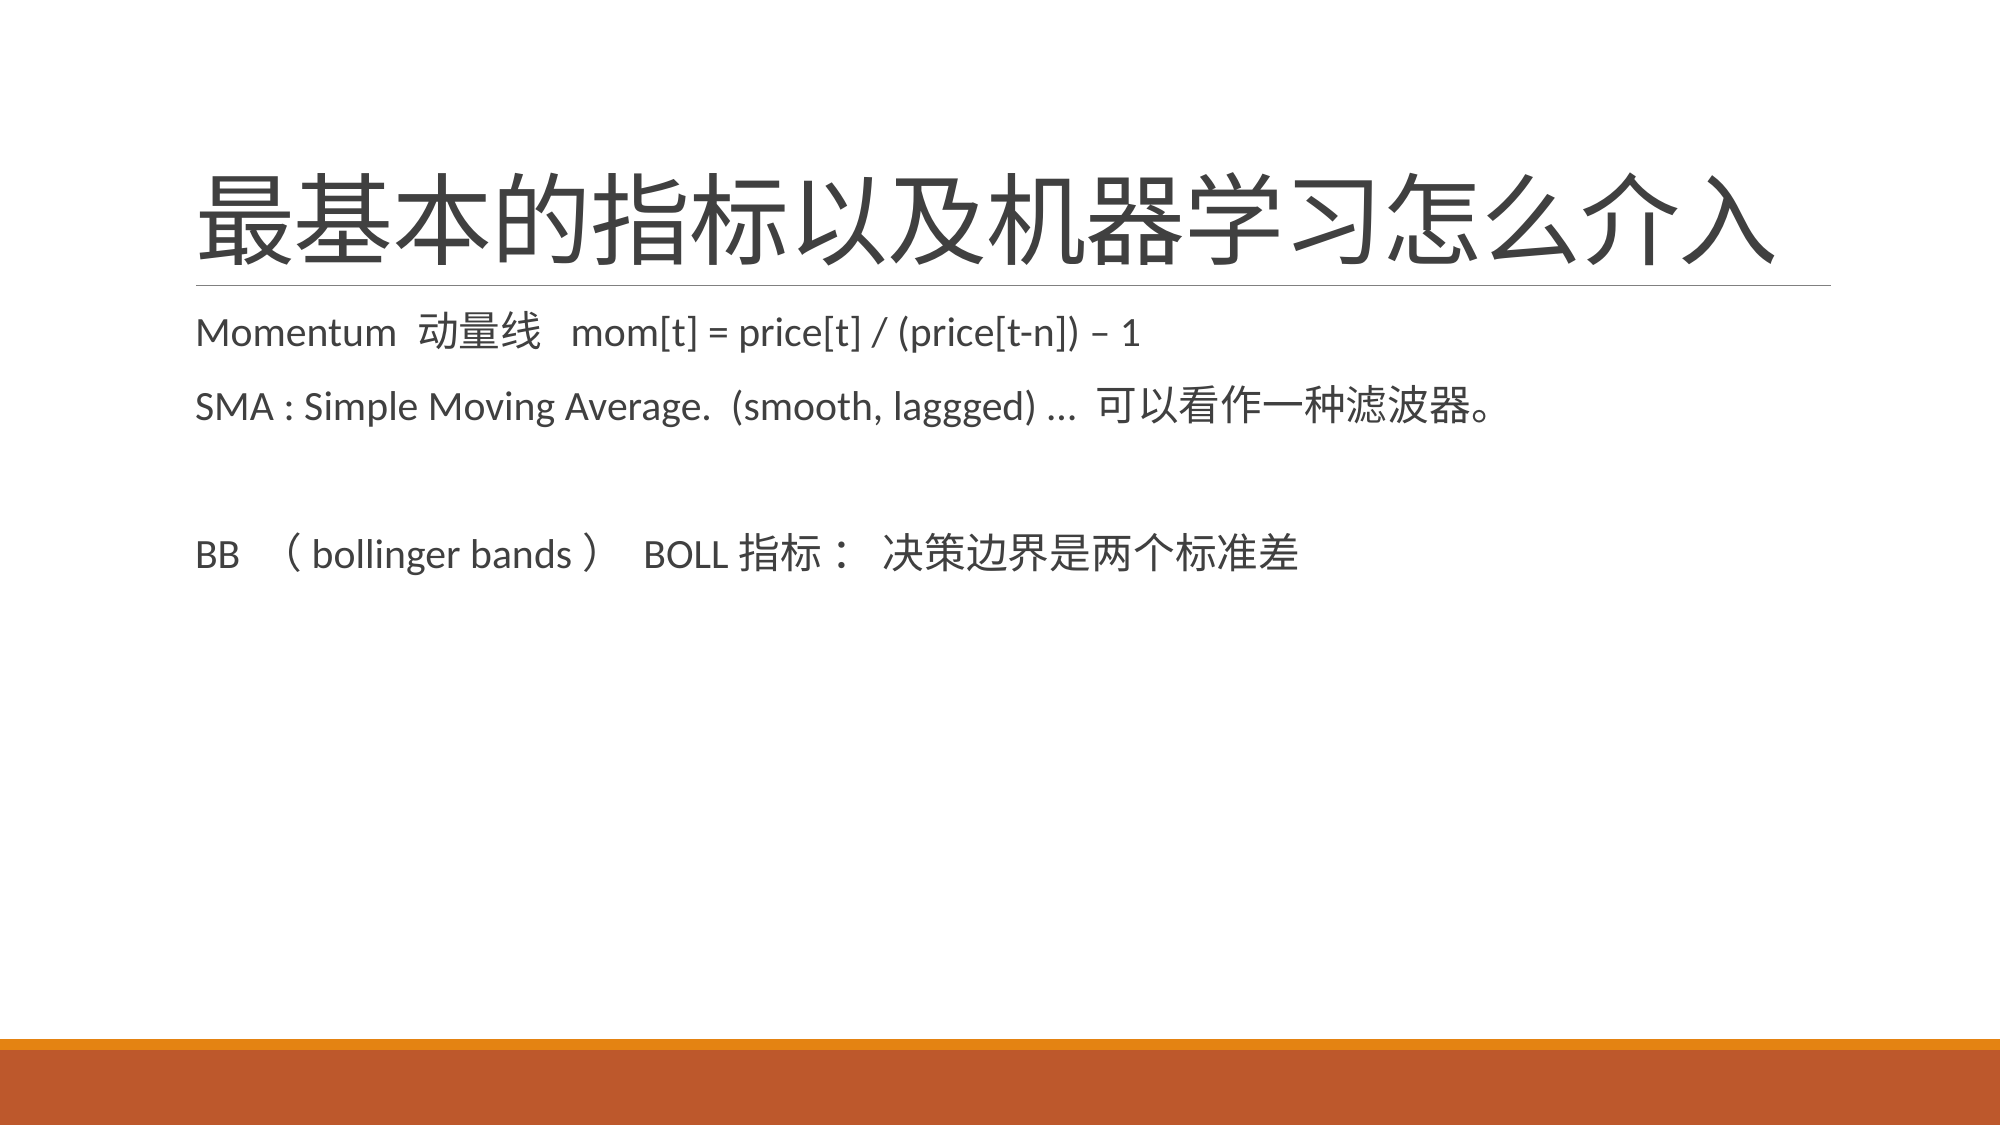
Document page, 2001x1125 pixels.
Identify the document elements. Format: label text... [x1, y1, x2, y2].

title 最基本的指标以及机器学习怎么介入 [180, 47, 1830, 285]
list Momentum 动量线 mom[t] = price[t] / (price[t-n]) – 1 SMA : Simple Moving Average. (smooth, laggged) … 可以看作一种滤波器。 BB （bollinger bands） BOLL指标 ： 决策边界是两个标准差 [180, 302, 1830, 963]
